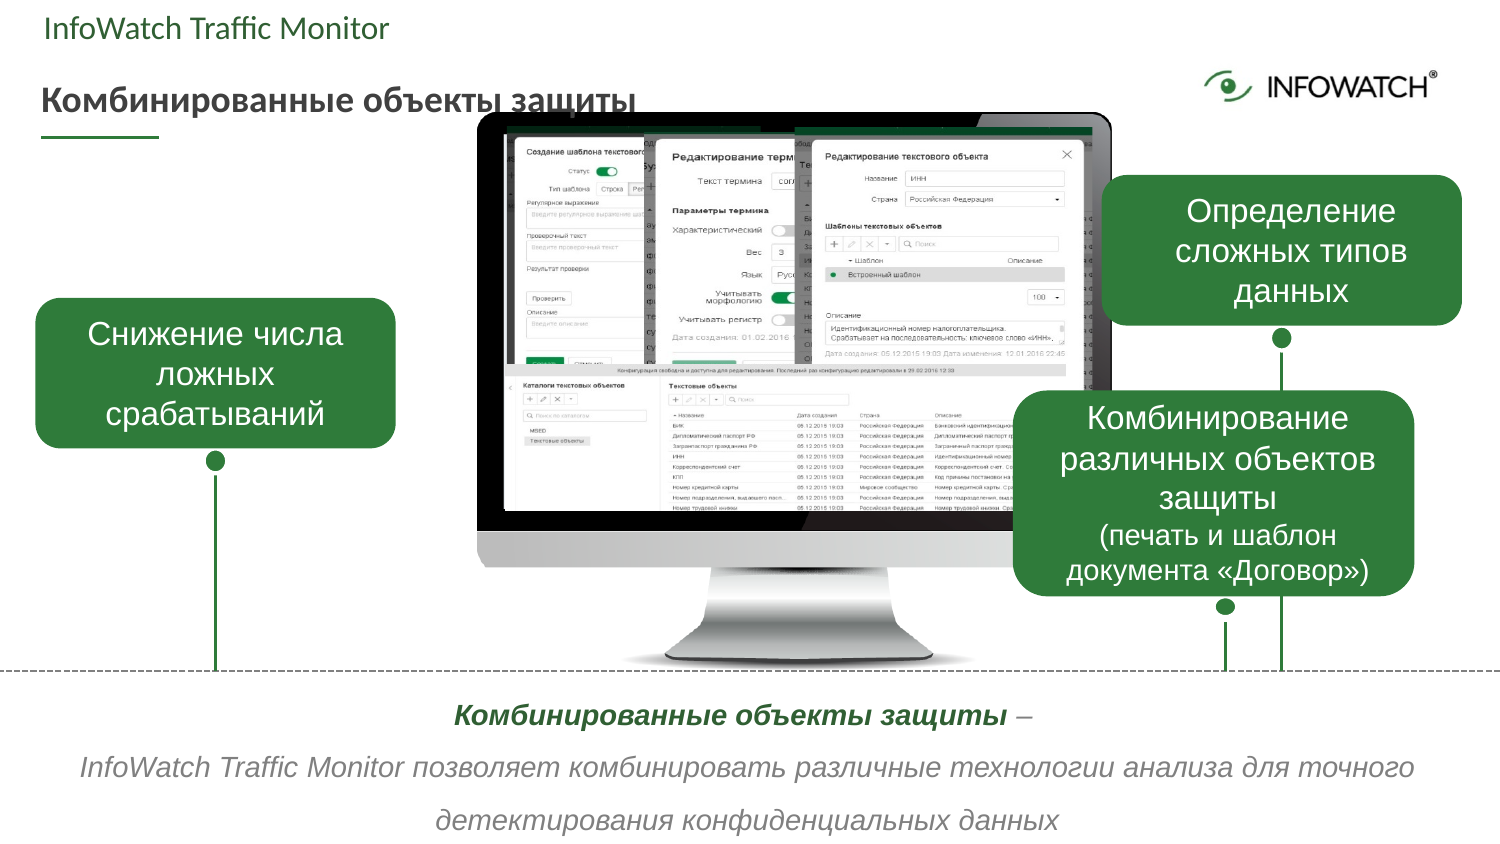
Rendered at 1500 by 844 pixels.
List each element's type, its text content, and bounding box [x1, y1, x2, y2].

text_box Комбинирование различных объектов защиты (печать и шаблон документа «Договор») [1116, 389, 1277, 594]
text_box [201, 451, 230, 476]
text_box [1116, 172, 1459, 328]
text_box [1287, 594, 1398, 599]
text_box [1211, 599, 1240, 620]
text_box [1267, 328, 1296, 353]
text_box Комбинирование различных объектов защиты (печать и шаблон документа «Договор») [1287, 389, 1419, 594]
picture [477, 112, 1112, 671]
picture [1187, 55, 1442, 118]
text_box Снижение числа ложных срабатываний [45, 304, 386, 440]
text_box Комбинированные объекты защиты – InfoWatch Traffic Monitor позволяет комбинировать различные технологии анализа для точного детектирования конфиденциальных данных [45, 679, 1450, 844]
text_box [1116, 594, 1277, 599]
text_box [33, 295, 398, 451]
text_box Определение сложных типов данных [1121, 182, 1462, 317]
text_box Комбинированные объекты защиты [26, 22, 984, 128]
